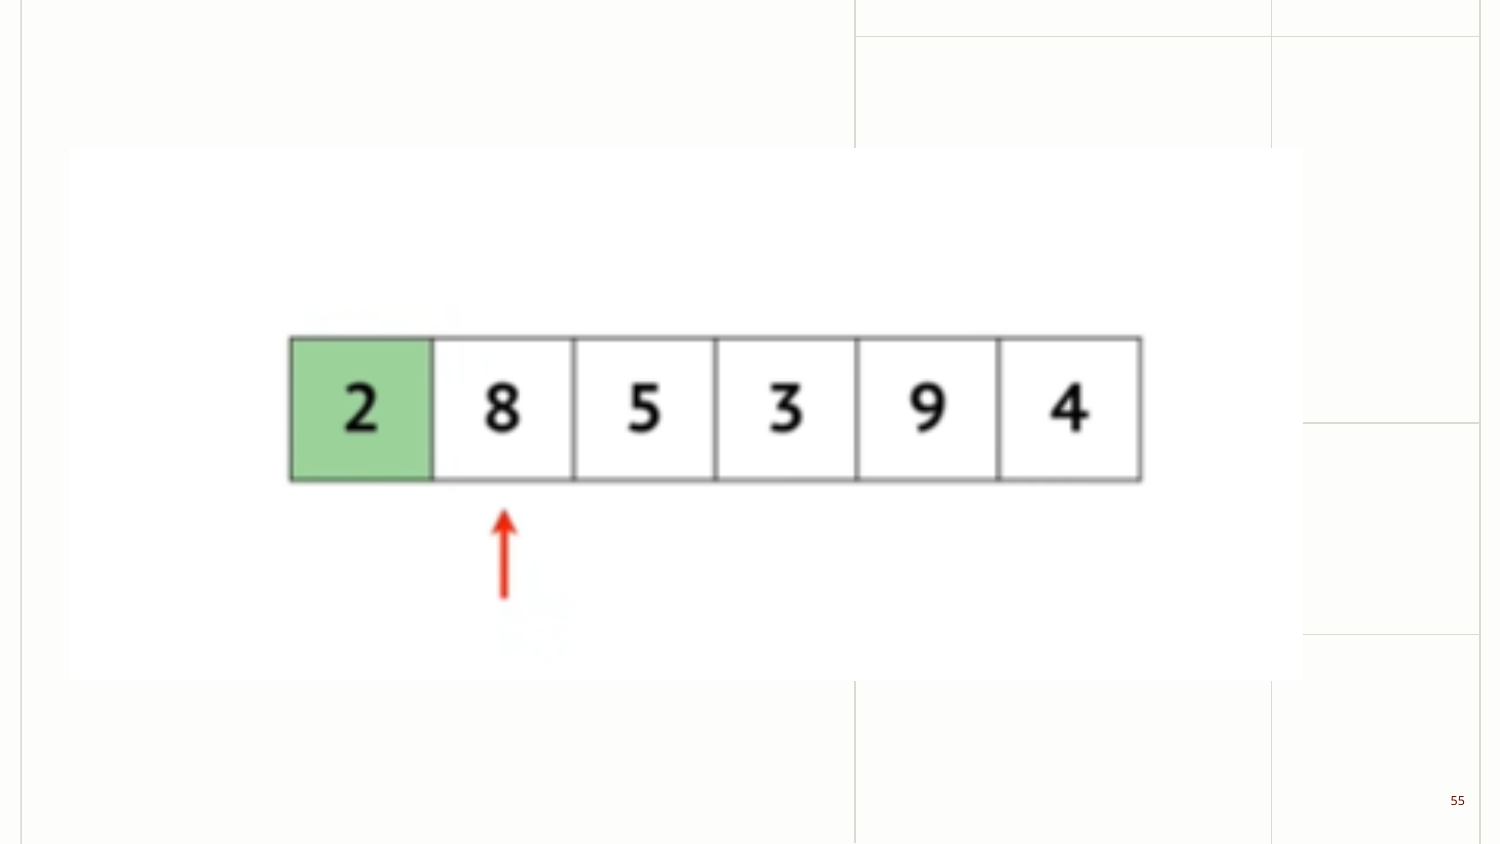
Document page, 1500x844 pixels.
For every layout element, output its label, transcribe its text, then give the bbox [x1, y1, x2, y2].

slide_number ‹#› [1390, 778, 1481, 843]
picture [69, 148, 1303, 682]
